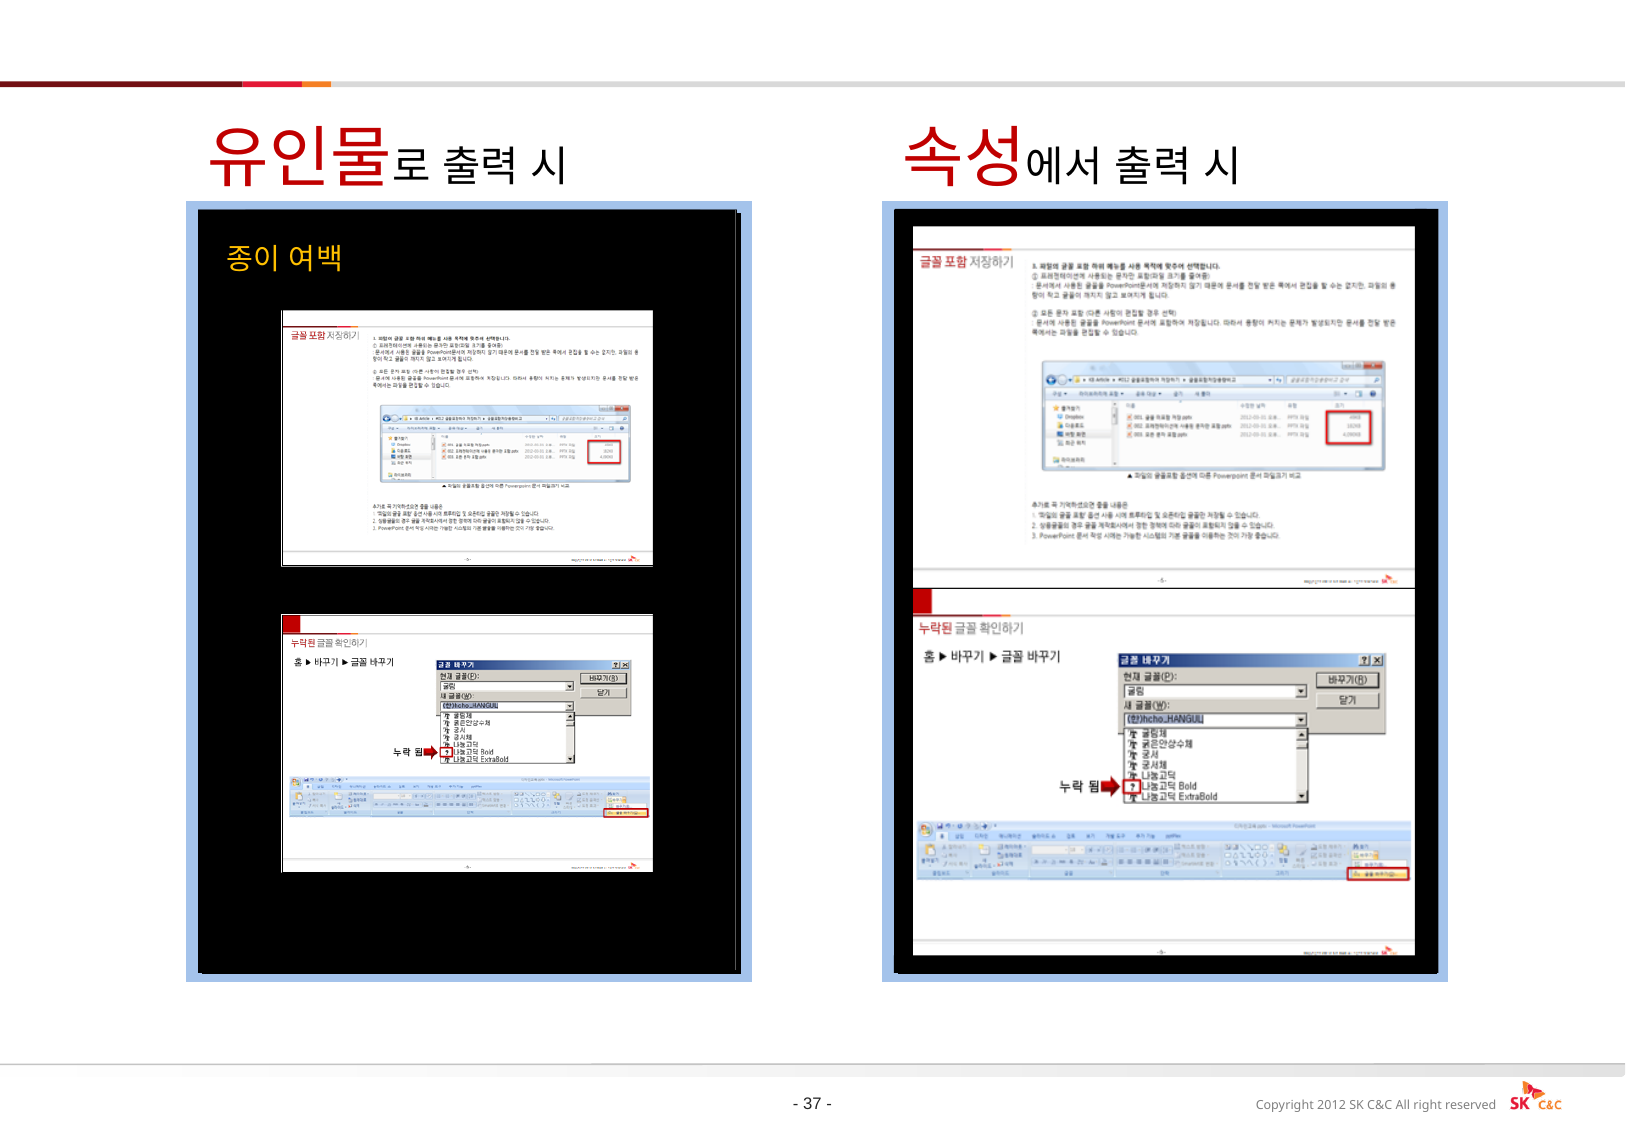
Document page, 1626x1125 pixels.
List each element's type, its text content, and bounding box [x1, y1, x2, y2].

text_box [186, 201, 1448, 982]
text_box 속성에서 출력 시 [888, 107, 1257, 199]
text_box 유인물로 출력 시 [192, 107, 585, 199]
picture [1509, 1080, 1562, 1110]
